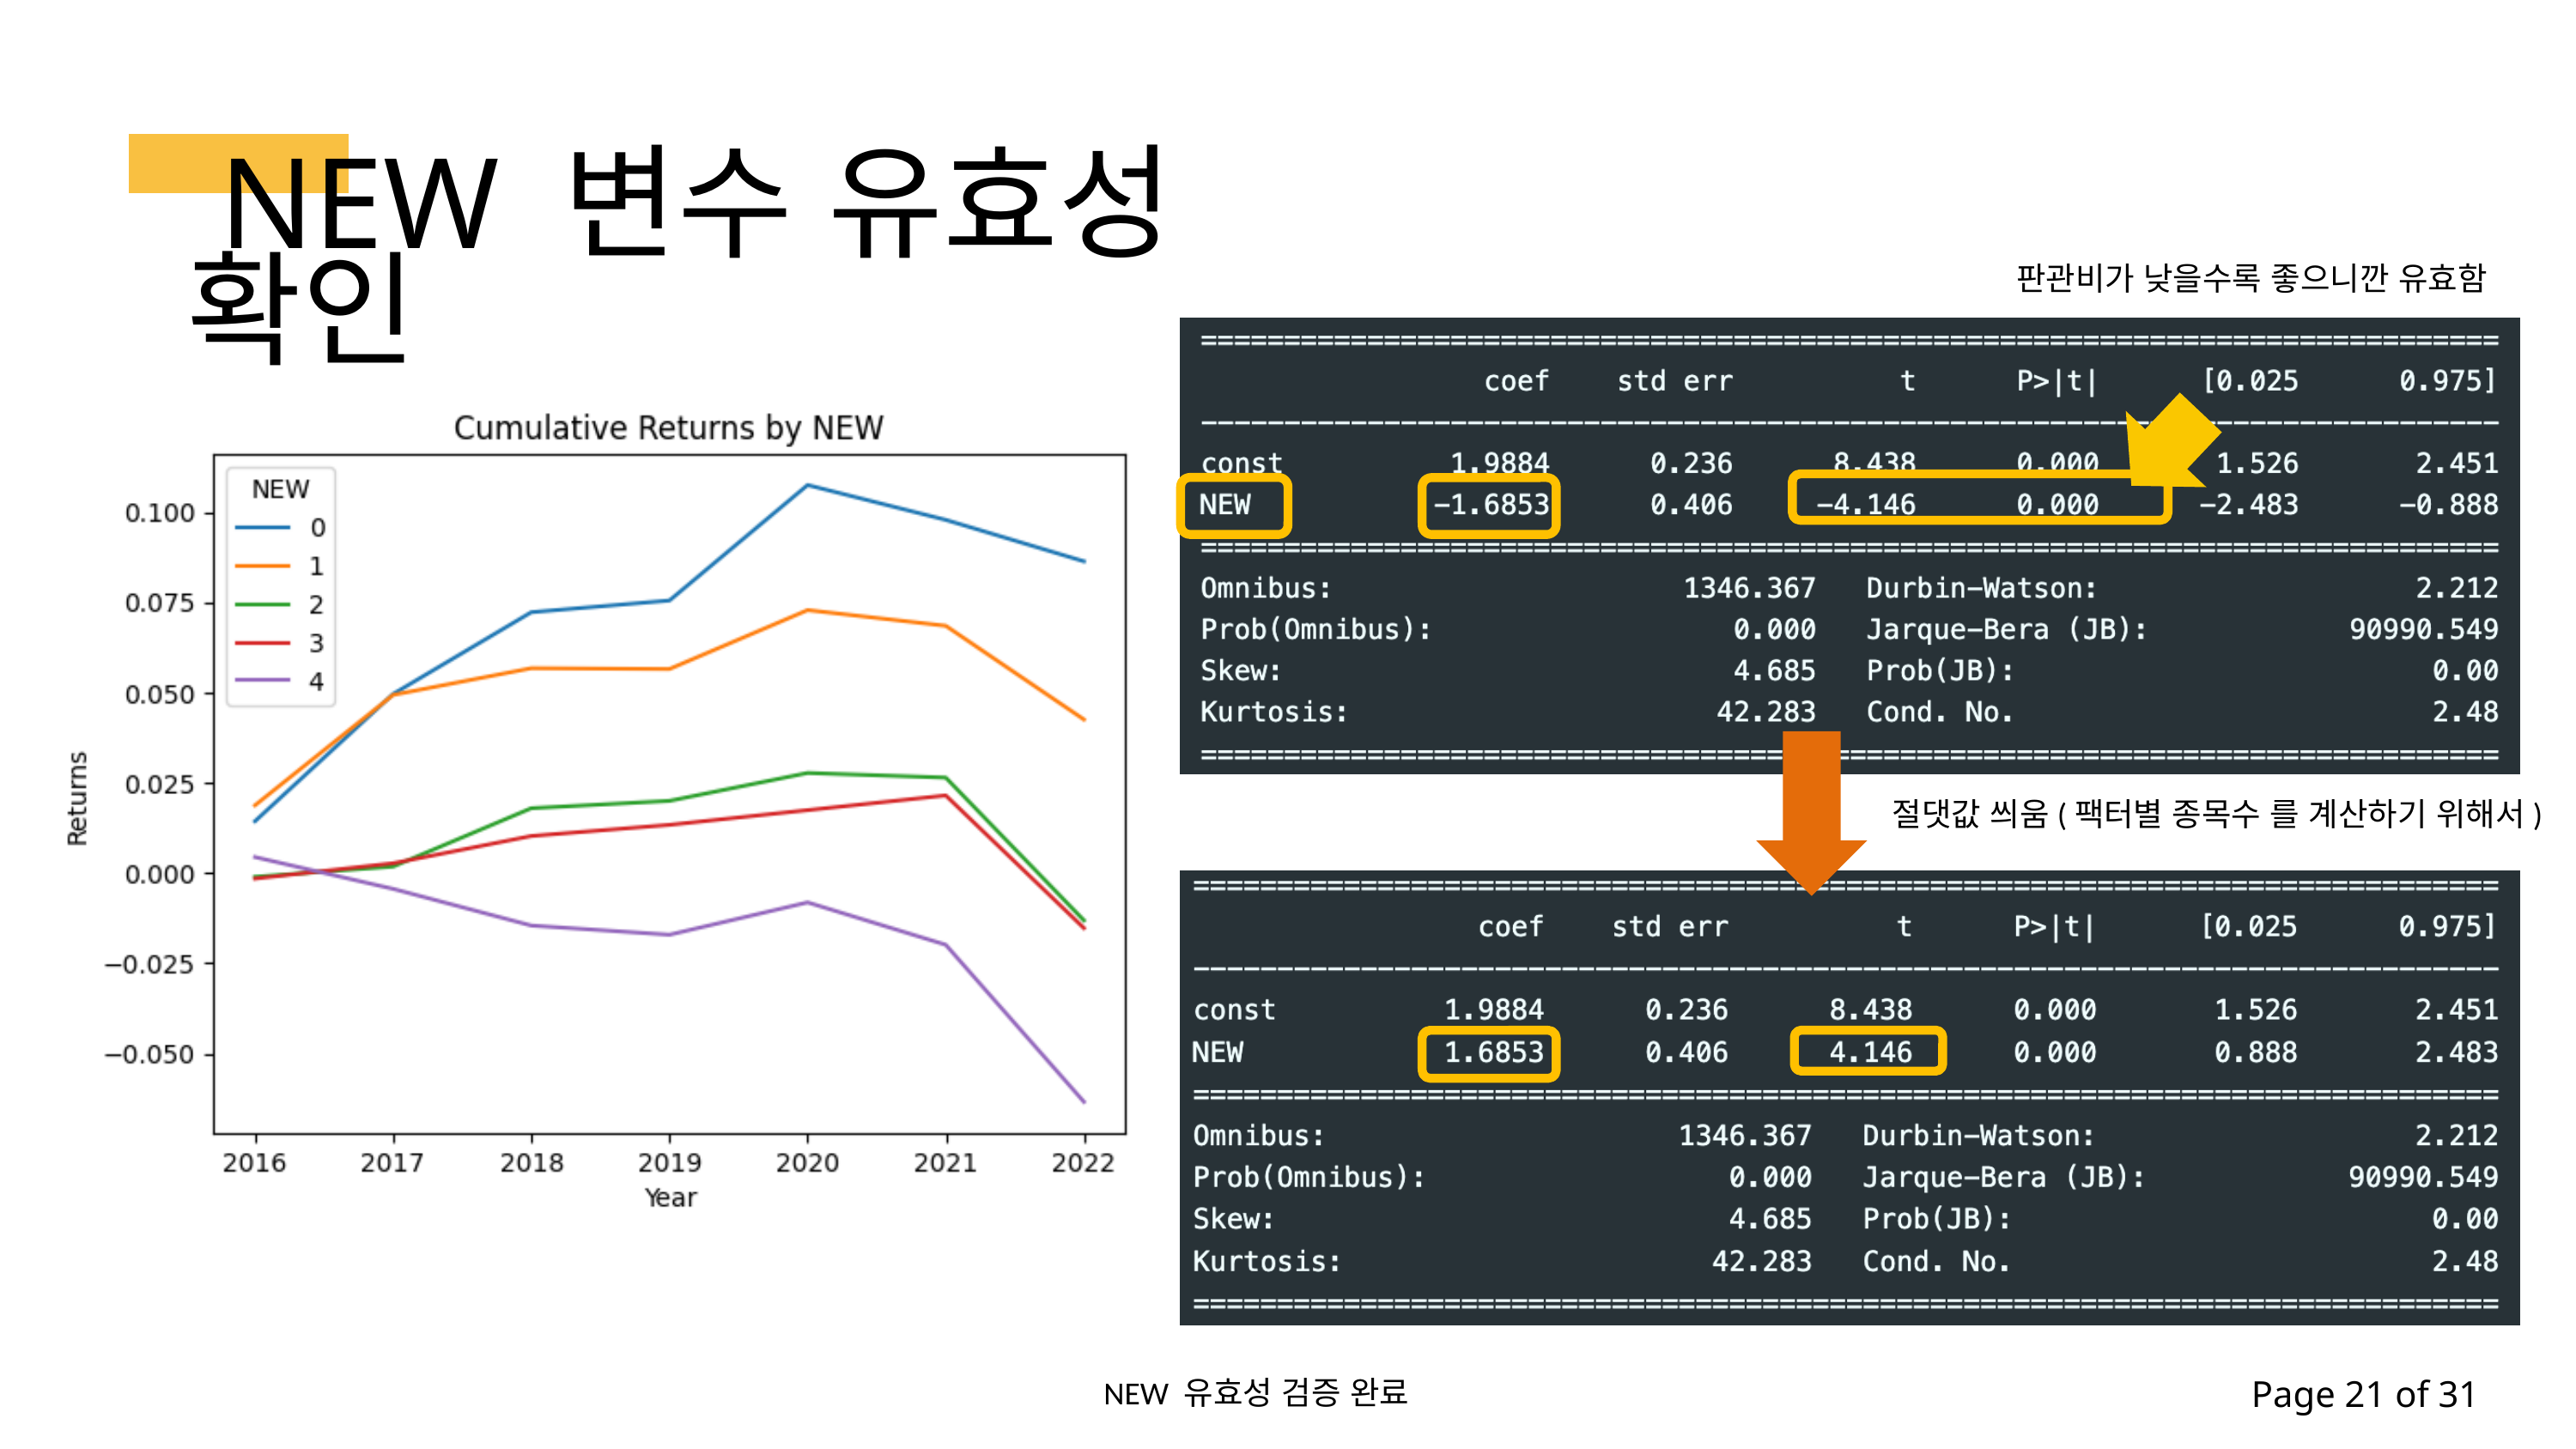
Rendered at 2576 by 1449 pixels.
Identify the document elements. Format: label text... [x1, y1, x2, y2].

text_box 판관비가 낮을수록 좋으니깐 유효함 [2003, 252, 2501, 304]
picture [1179, 317, 2520, 775]
text_box NEW 유효성 검증 완료 [1091, 1366, 1423, 1418]
picture [1179, 870, 2520, 1325]
text_box Page 21 of 31 [2199, 1364, 2480, 1415]
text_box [128, 133, 349, 193]
text_box NEW 변수 유효성 확인 [186, 165, 1428, 381]
text_box [1754, 785, 1869, 870]
picture [47, 396, 1145, 1231]
text_box 절댓값 씌움(팩터별 종목수 를 계산하기 위해서) [1879, 788, 2556, 840]
